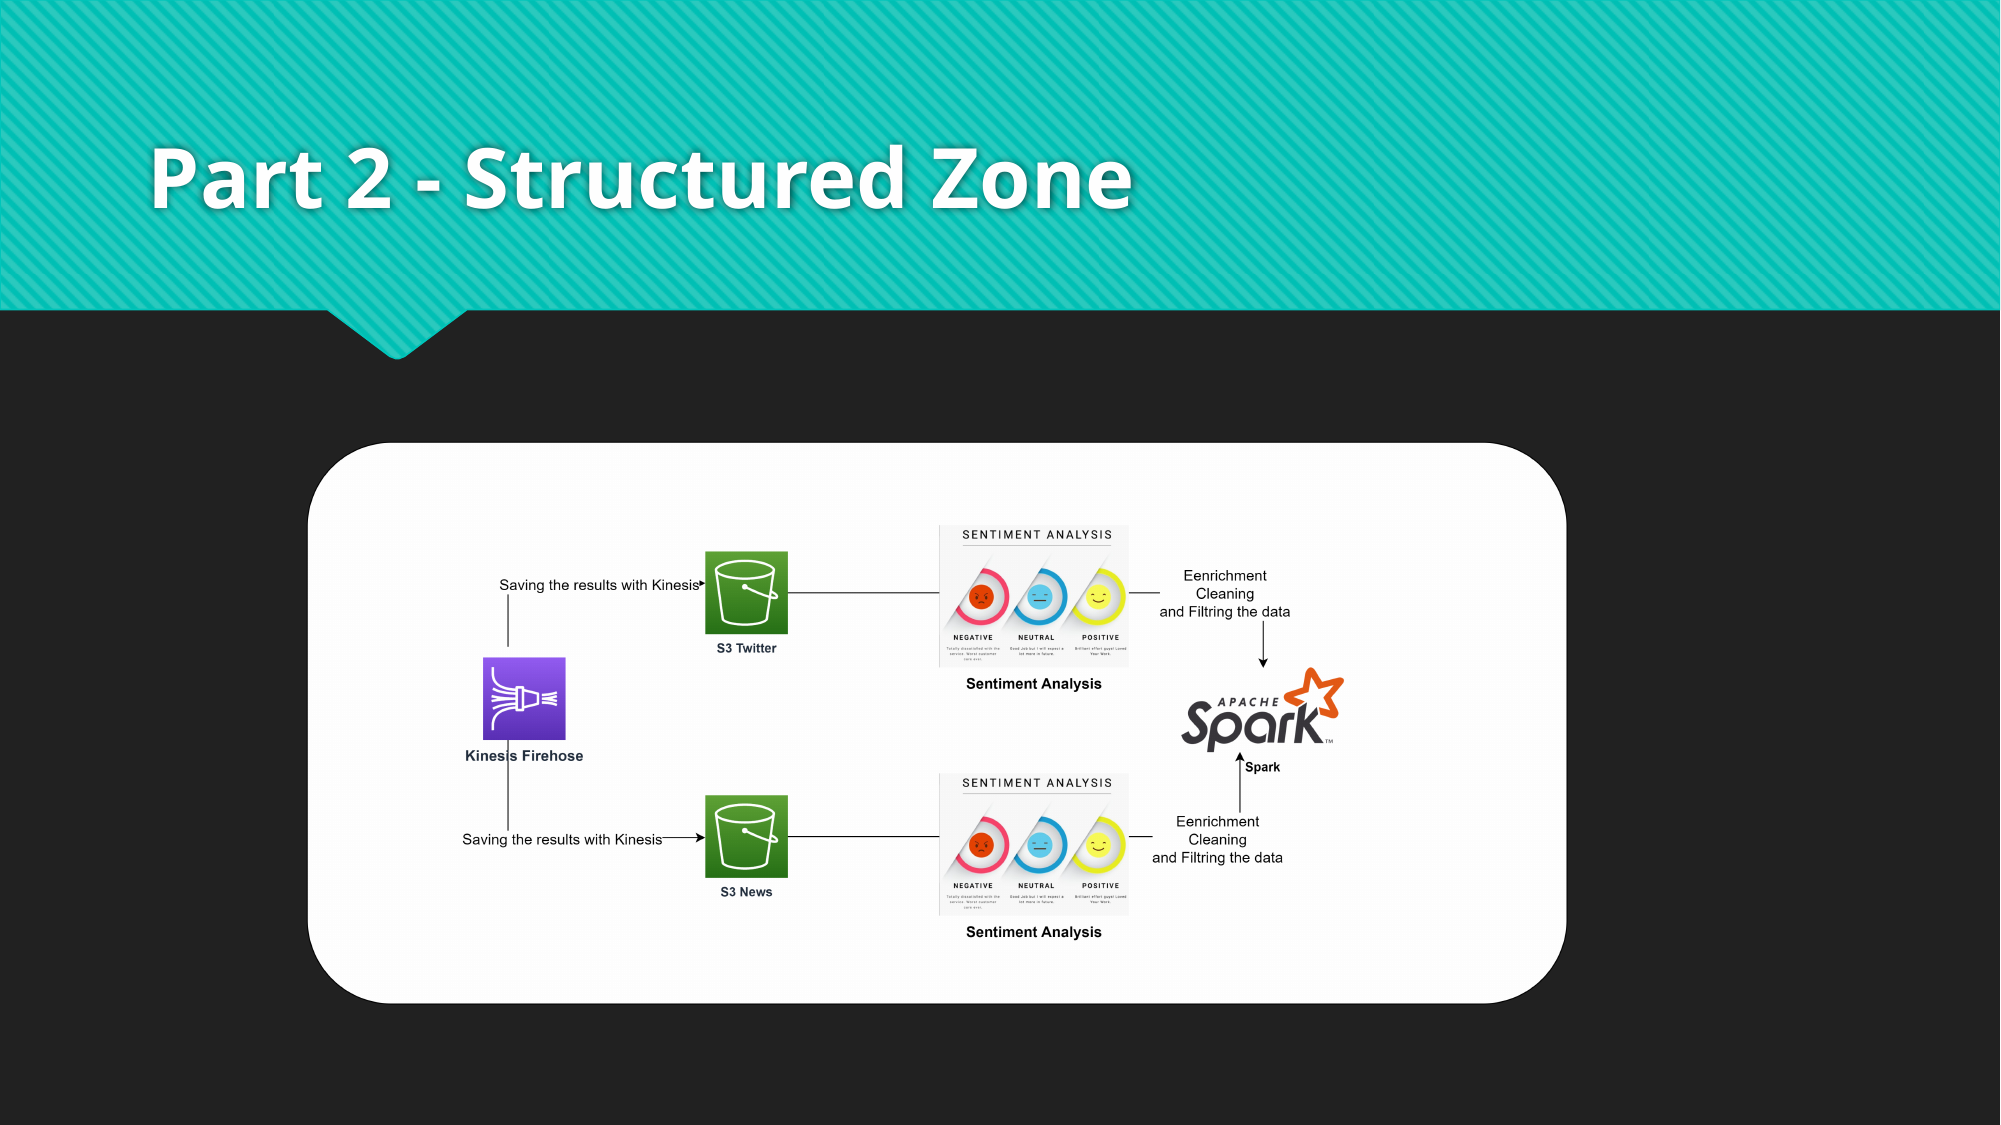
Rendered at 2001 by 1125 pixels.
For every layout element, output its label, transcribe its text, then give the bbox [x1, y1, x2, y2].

picture [295, 431, 1579, 1016]
title Part 2 - Structured Zone [132, 73, 1868, 233]
